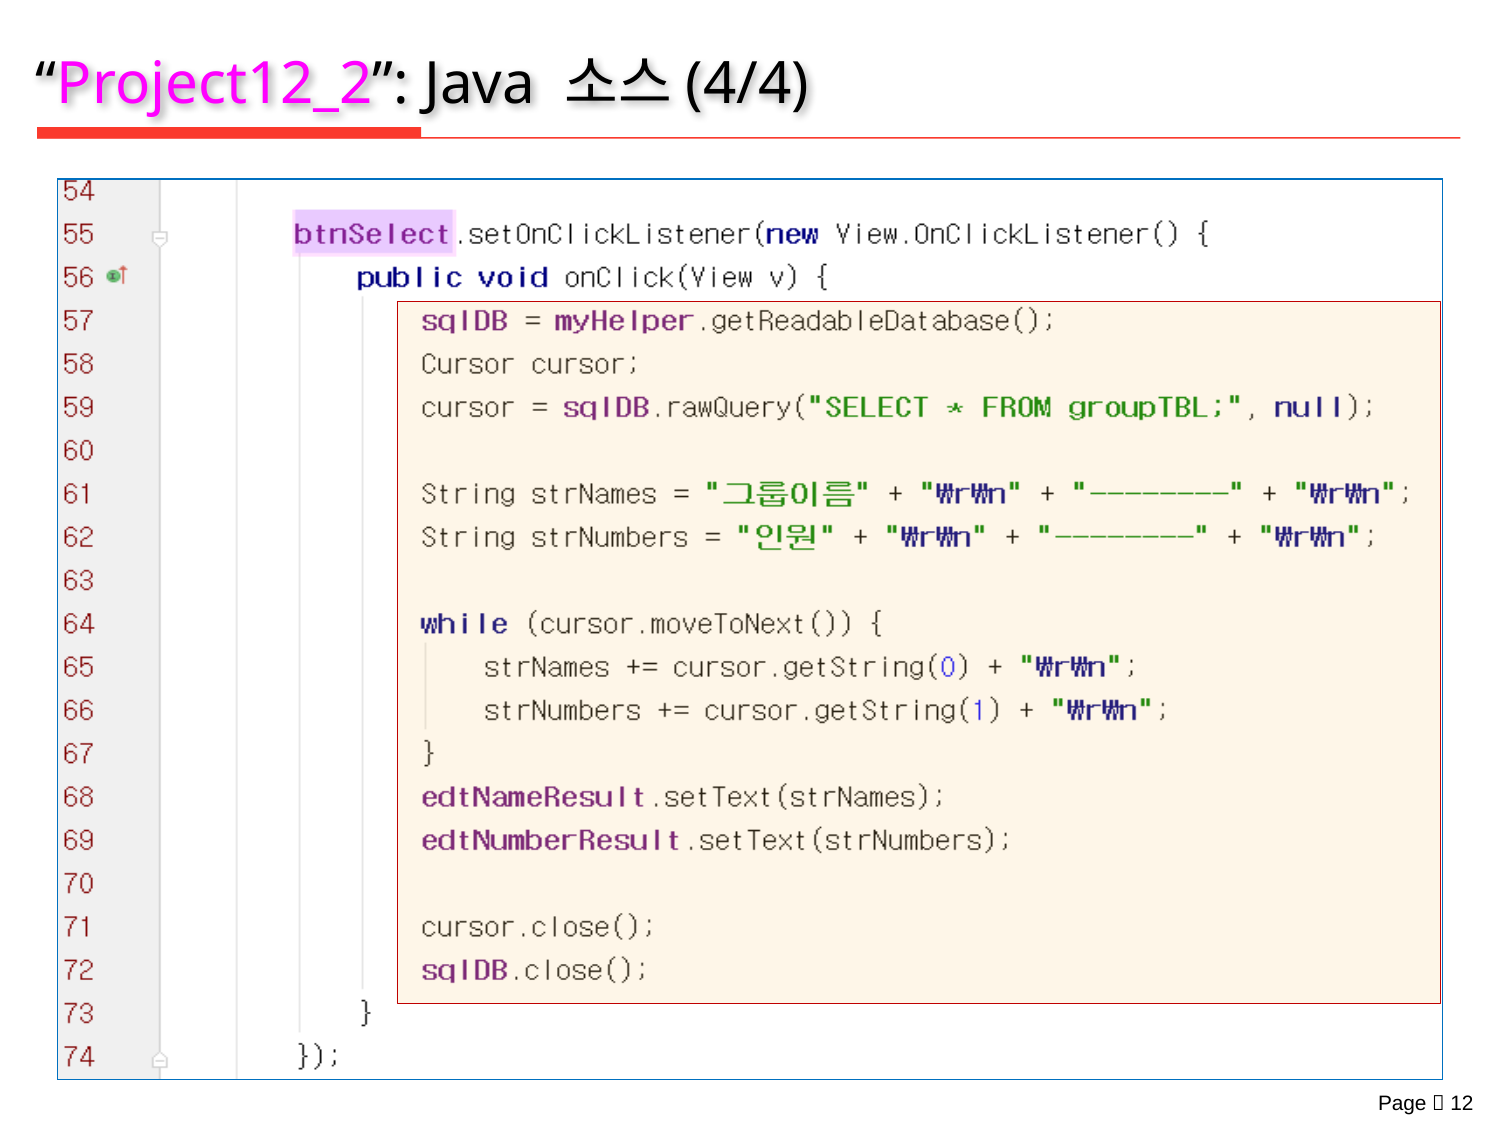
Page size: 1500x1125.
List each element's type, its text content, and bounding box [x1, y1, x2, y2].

title “Project12_2”: Java 소스(4/4) [35, 45, 1434, 141]
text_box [58, 179, 1442, 1080]
